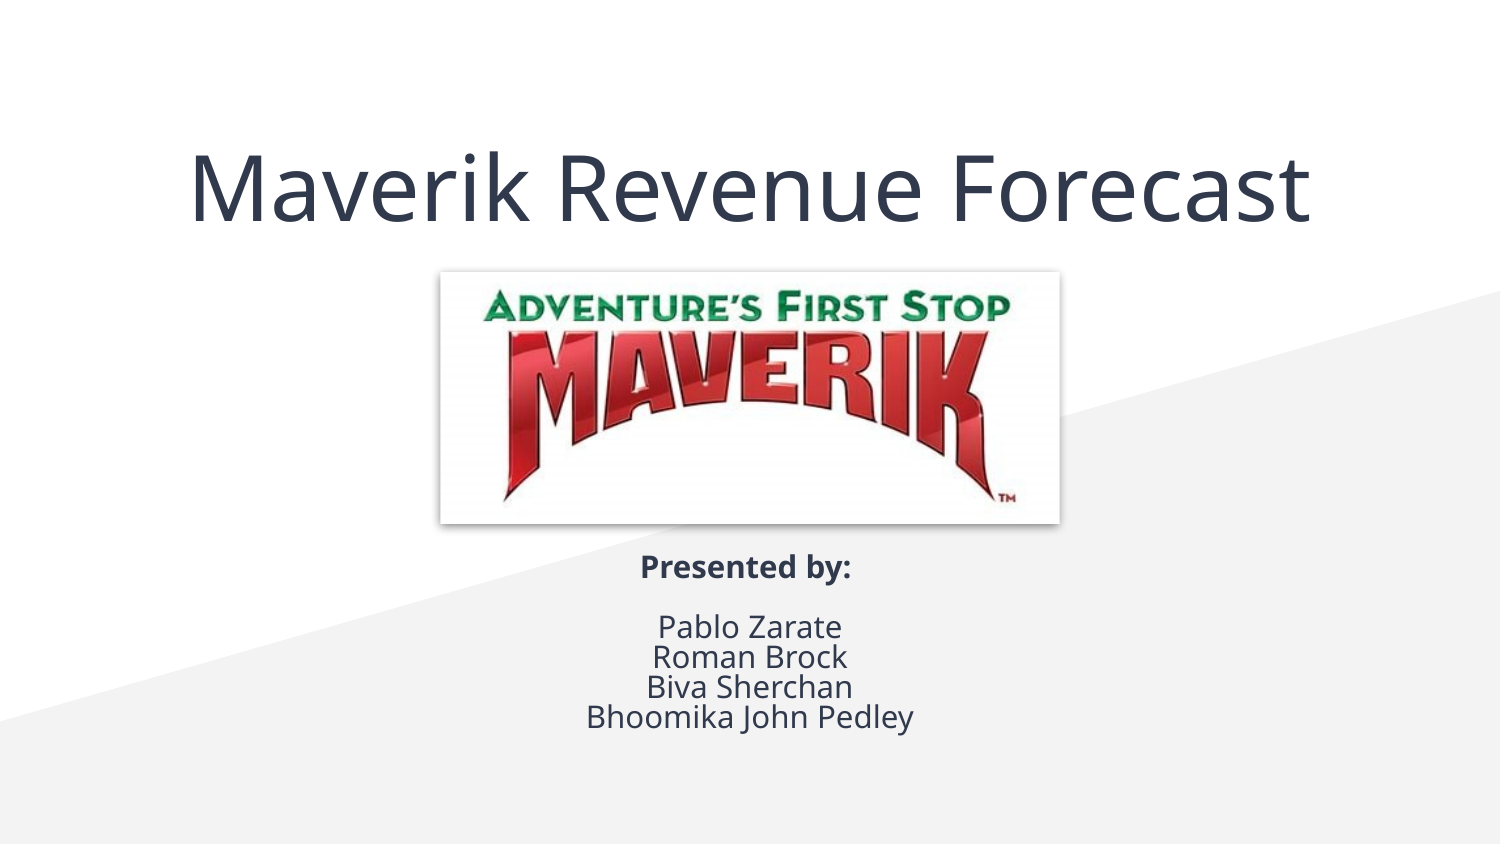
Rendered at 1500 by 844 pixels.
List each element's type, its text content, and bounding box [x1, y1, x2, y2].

subtitle Presented by: Pablo Zarate Roman Brock Biva Sherchan Bhoomika John Pedley [221, 540, 1279, 784]
picture [440, 272, 1060, 524]
title Maverik Revenue Forecast [78, 114, 1422, 286]
